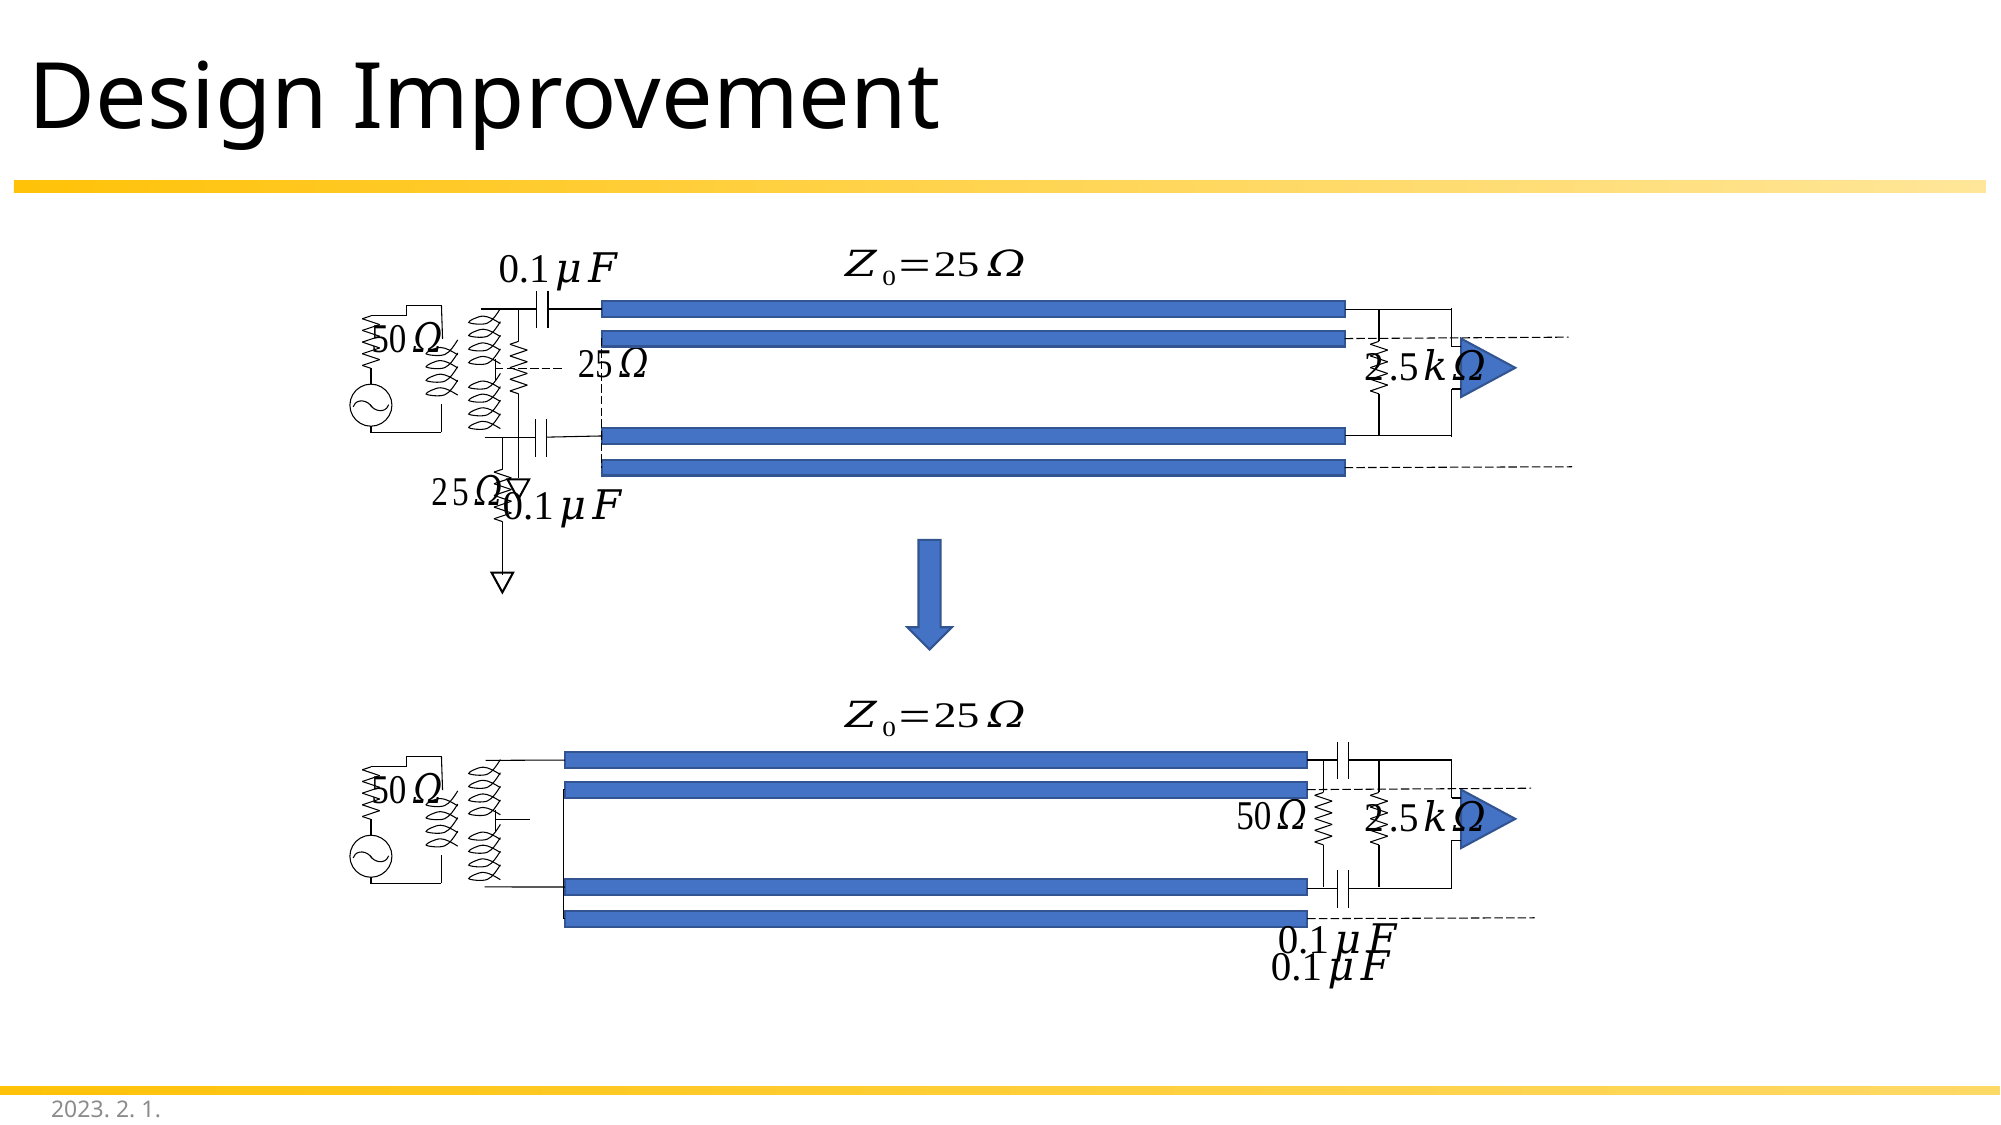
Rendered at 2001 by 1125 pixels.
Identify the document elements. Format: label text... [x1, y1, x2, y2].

title Design Improvement [13, 25, 1986, 173]
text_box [1578, 1087, 1584, 1094]
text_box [370, 305, 441, 316]
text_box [496, 369, 545, 377]
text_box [468, 373, 501, 430]
text_box [601, 330, 1346, 348]
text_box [426, 339, 458, 396]
text_box [489, 571, 515, 595]
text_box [344, 333, 398, 351]
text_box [1697, 1087, 1703, 1094]
text_box [348, 392, 353, 418]
slide_number 2023. 2. 1. [36, 1078, 486, 1125]
text_box [605, 427, 1346, 445]
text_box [1352, 358, 1406, 377]
text_box [357, 383, 385, 388]
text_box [480, 290, 603, 329]
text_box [484, 418, 602, 457]
text_box [601, 459, 1346, 477]
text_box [476, 486, 529, 505]
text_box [1008, 180, 1014, 192]
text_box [496, 358, 545, 368]
table_cell GND [599, 180, 605, 192]
text_box [358, 423, 384, 428]
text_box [468, 308, 501, 365]
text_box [349, 696, 1535, 991]
text_box [1460, 339, 1518, 399]
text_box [353, 388, 388, 423]
text_box [505, 478, 531, 486]
text_box [388, 391, 393, 419]
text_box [370, 426, 441, 433]
text_box [603, 300, 1346, 318]
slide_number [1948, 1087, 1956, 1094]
text_box [904, 538, 955, 651]
